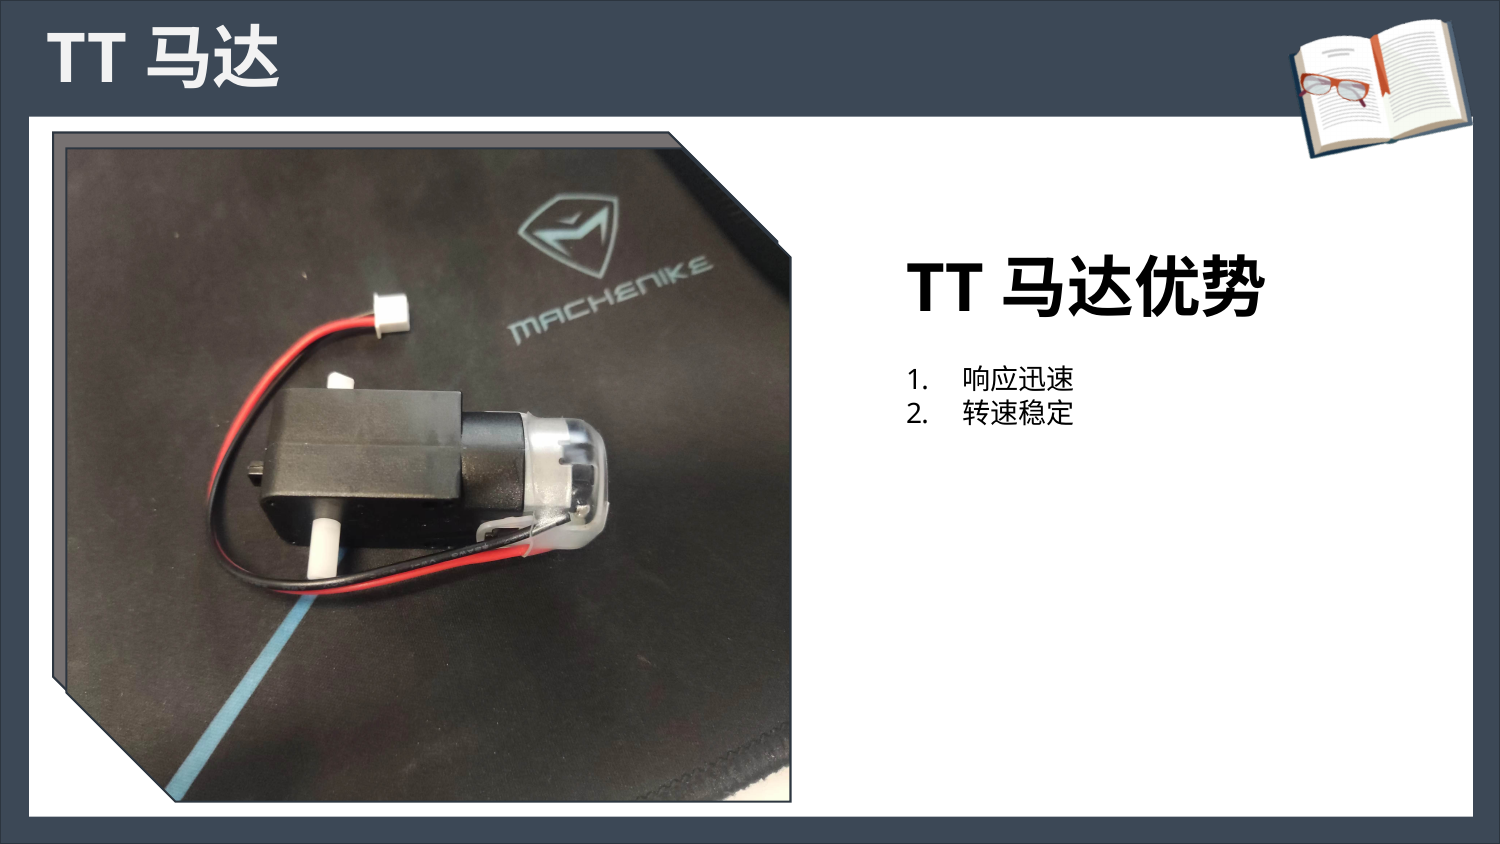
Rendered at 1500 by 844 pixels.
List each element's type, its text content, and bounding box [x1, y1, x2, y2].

picture [1259, 0, 1500, 204]
text_box TT马达优势 [891, 237, 1392, 332]
title TT马达 [31, 4, 1326, 117]
text_box [65, 147, 792, 803]
text_box 响应迅速 转速稳定 [891, 354, 1392, 663]
text_box [52, 131, 779, 691]
